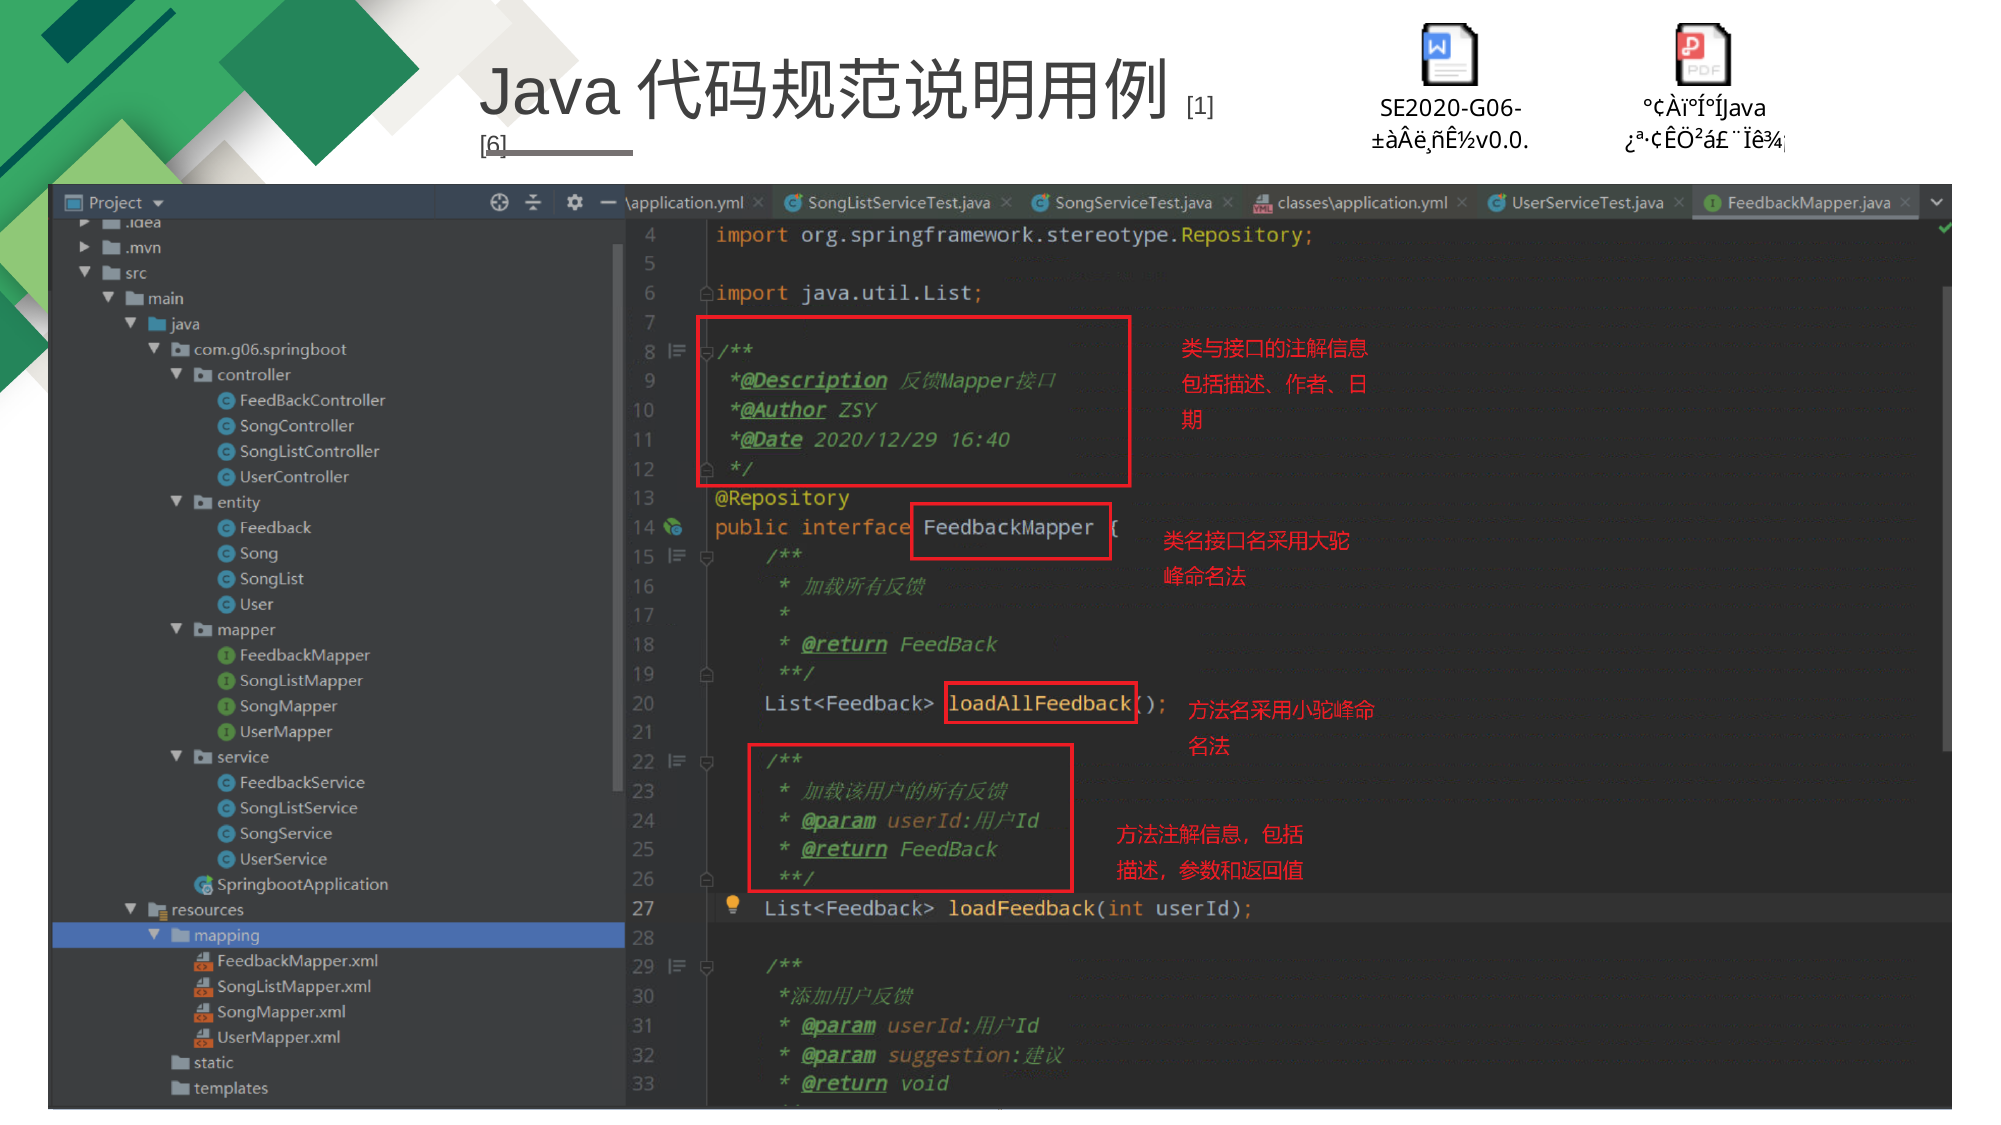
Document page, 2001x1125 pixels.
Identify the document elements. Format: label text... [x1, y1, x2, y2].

text_box Java代码规范说明用例[1][6] [464, 40, 1250, 166]
picture [48, 184, 1952, 1110]
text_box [1624, 23, 1785, 155]
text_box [1371, 23, 1531, 155]
